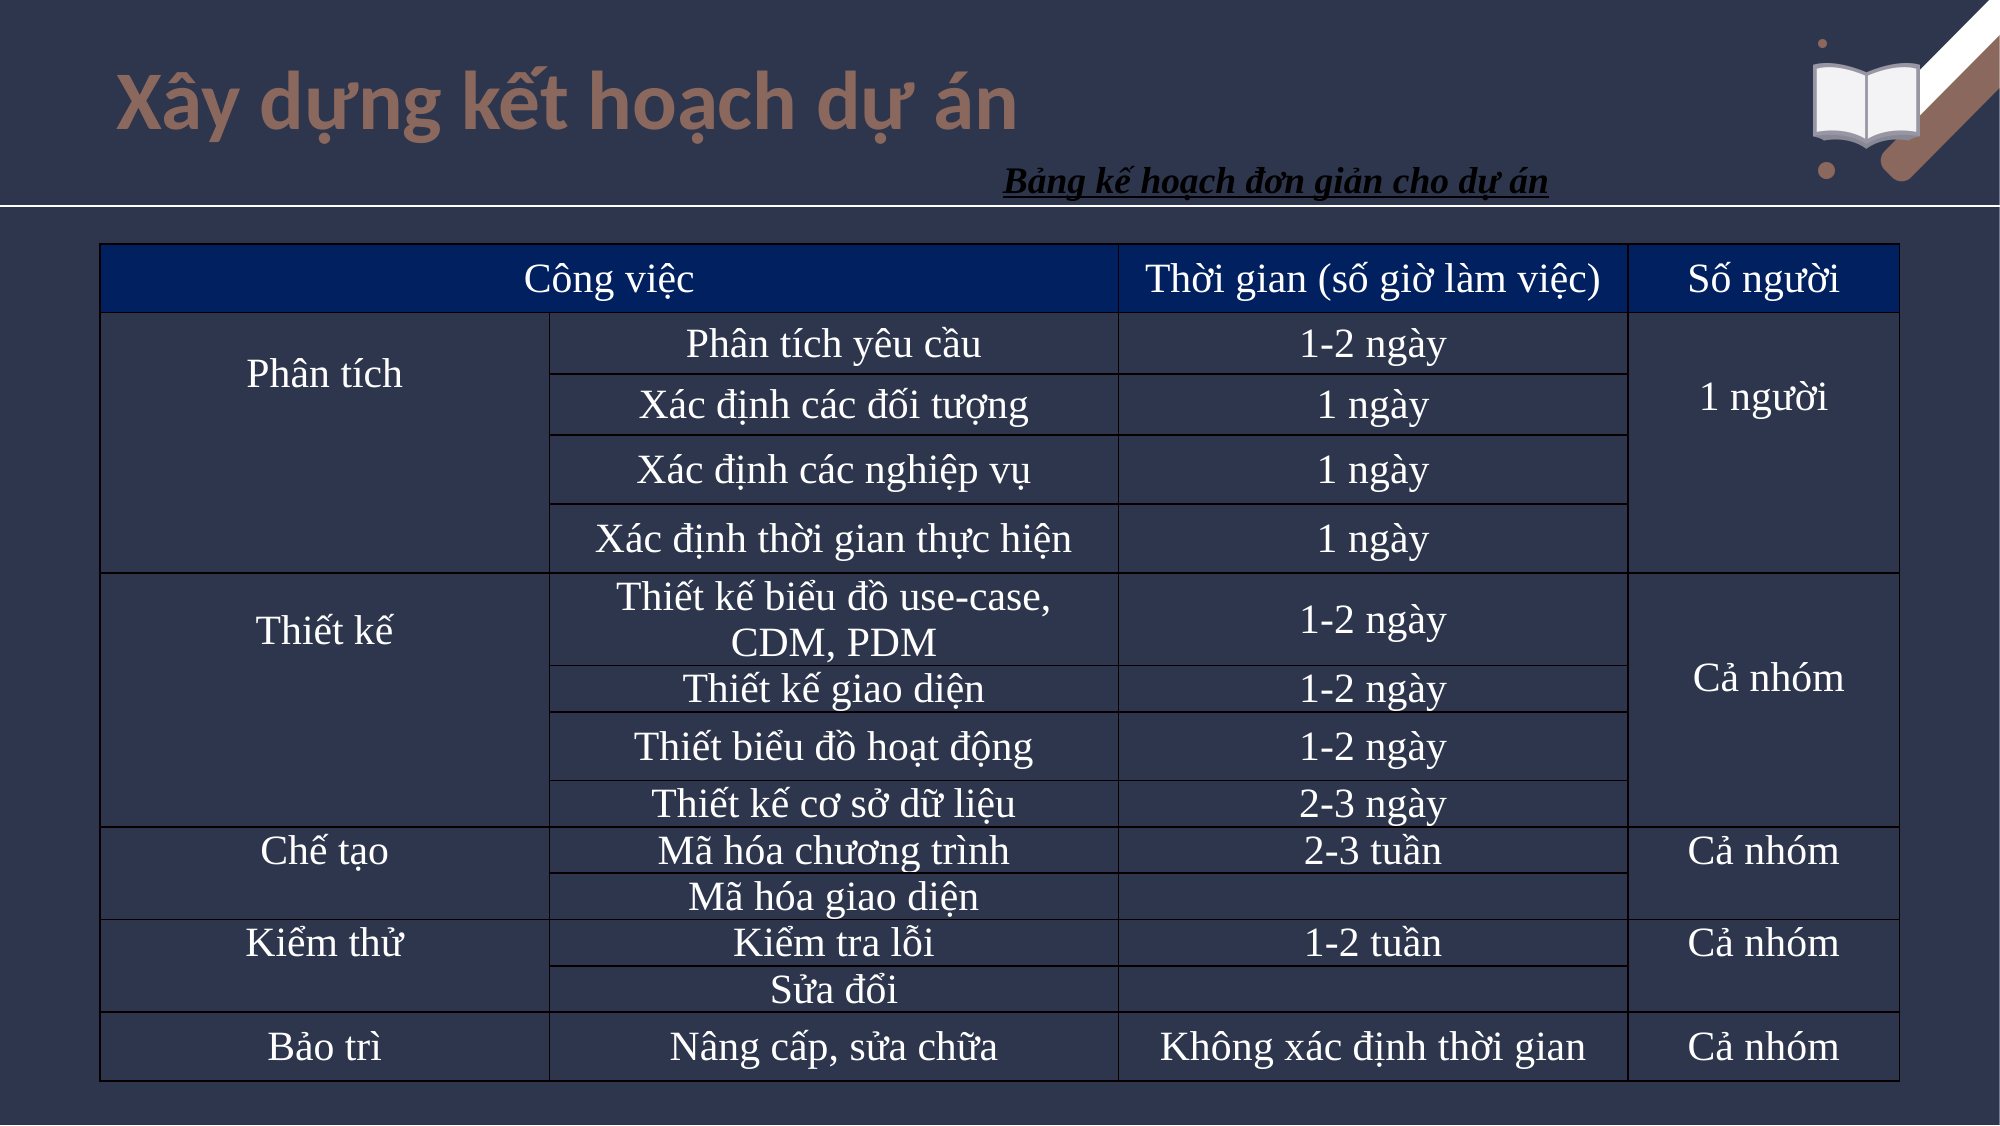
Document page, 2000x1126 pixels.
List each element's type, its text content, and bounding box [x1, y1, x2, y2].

title Xây dựng kết hoạch dự án [99, 31, 1900, 163]
picture [0, 0, 2000, 1125]
table_cell Mã hóa chương trình [550, 828, 1118, 872]
table_cell Kiểm thử [101, 920, 549, 1011]
table_cell Thiết kế biểu đồ use-case, CDM, PDM [550, 574, 1118, 665]
table_cell Xác định các đối tượng [550, 375, 1118, 434]
table_cell Xác định các nghiệp vụ [550, 436, 1118, 503]
table_cell 1-2 ngày [1119, 574, 1627, 665]
table_cell Mã hóa giao diện [550, 874, 1118, 919]
table_cell 2-3 tuần [1119, 828, 1627, 872]
table_cell Kiểm tra lỗi [550, 920, 1118, 965]
table_cell 1-2 ngày [1119, 666, 1627, 711]
table_cell [1119, 874, 1627, 919]
table_header Số người [1629, 245, 1899, 312]
table_cell Thiết kế cơ sở dữ liệu [550, 781, 1118, 826]
table_header Thời gian (số giờ làm việc) [1119, 245, 1627, 312]
table_cell Bảo trì [101, 1013, 549, 1080]
table_cell Không xác định thời gian [1119, 1013, 1627, 1080]
table_cell Phân tích yêu cầu [550, 313, 1118, 373]
table_cell 1 ngày [1119, 375, 1627, 434]
text_box Bảng kế hoạch đơn giản cho dự án [988, 149, 1822, 209]
table_cell Phân tích [101, 313, 549, 572]
table_cell Cả nhóm [1629, 920, 1899, 1011]
table_cell Xác định thời gian thực hiện [550, 505, 1118, 572]
table_header Công việc [101, 245, 1118, 312]
table_cell Nâng cấp, sửa chữa [550, 1013, 1118, 1080]
table_cell 1 ngày [1119, 505, 1627, 572]
table_cell 2-3 ngày [1119, 781, 1627, 826]
table_cell Cả nhóm [1629, 828, 1899, 919]
table_cell [1119, 967, 1627, 1011]
table_cell Chế tạo [101, 828, 549, 919]
table_cell 1-2 tuần [1119, 920, 1627, 965]
table_cell 1 ngày [1119, 436, 1627, 503]
table_cell 1-2 ngày [1119, 313, 1627, 373]
table_cell Thiết kế giao diện [550, 666, 1118, 711]
table_cell Thiết biểu đồ hoạt động [550, 713, 1118, 780]
table_cell Cả nhóm [1629, 1013, 1899, 1080]
table_cell 1-2 ngày [1119, 713, 1627, 780]
table_cell 1 người [1629, 313, 1899, 572]
table_cell Sửa đổi [550, 967, 1118, 1011]
table_cell Thiết kế [101, 574, 549, 826]
table_cell Cả nhóm [1629, 574, 1899, 826]
